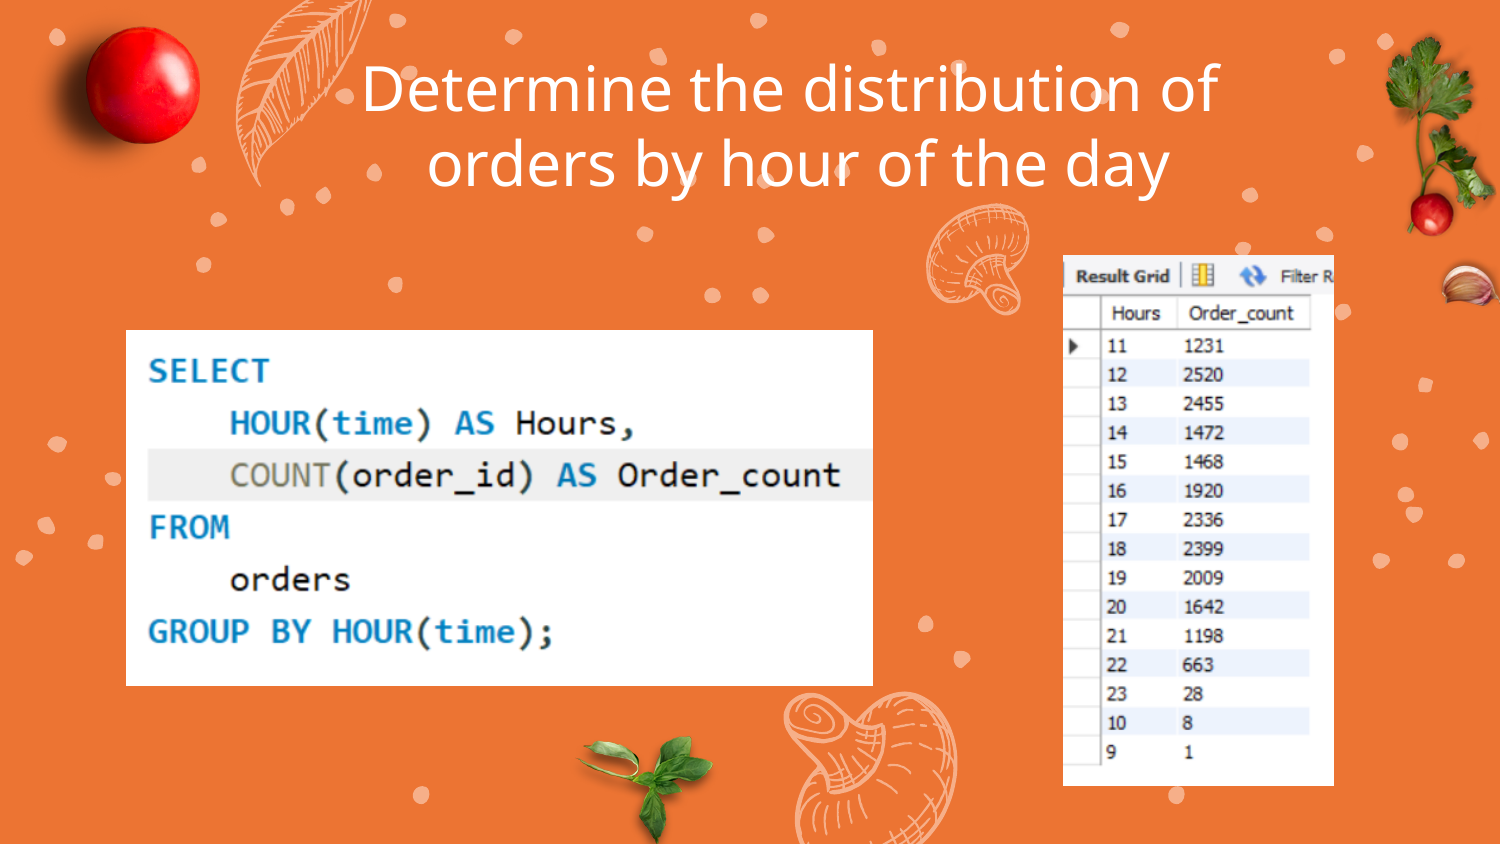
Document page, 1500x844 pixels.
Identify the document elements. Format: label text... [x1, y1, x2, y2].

picture [24, 4, 200, 183]
picture [126, 330, 873, 686]
picture [1062, 255, 1335, 786]
picture [1381, 28, 1500, 310]
picture [575, 736, 713, 844]
title Determine the distribution of orders by hour of the day [165, 99, 1432, 148]
